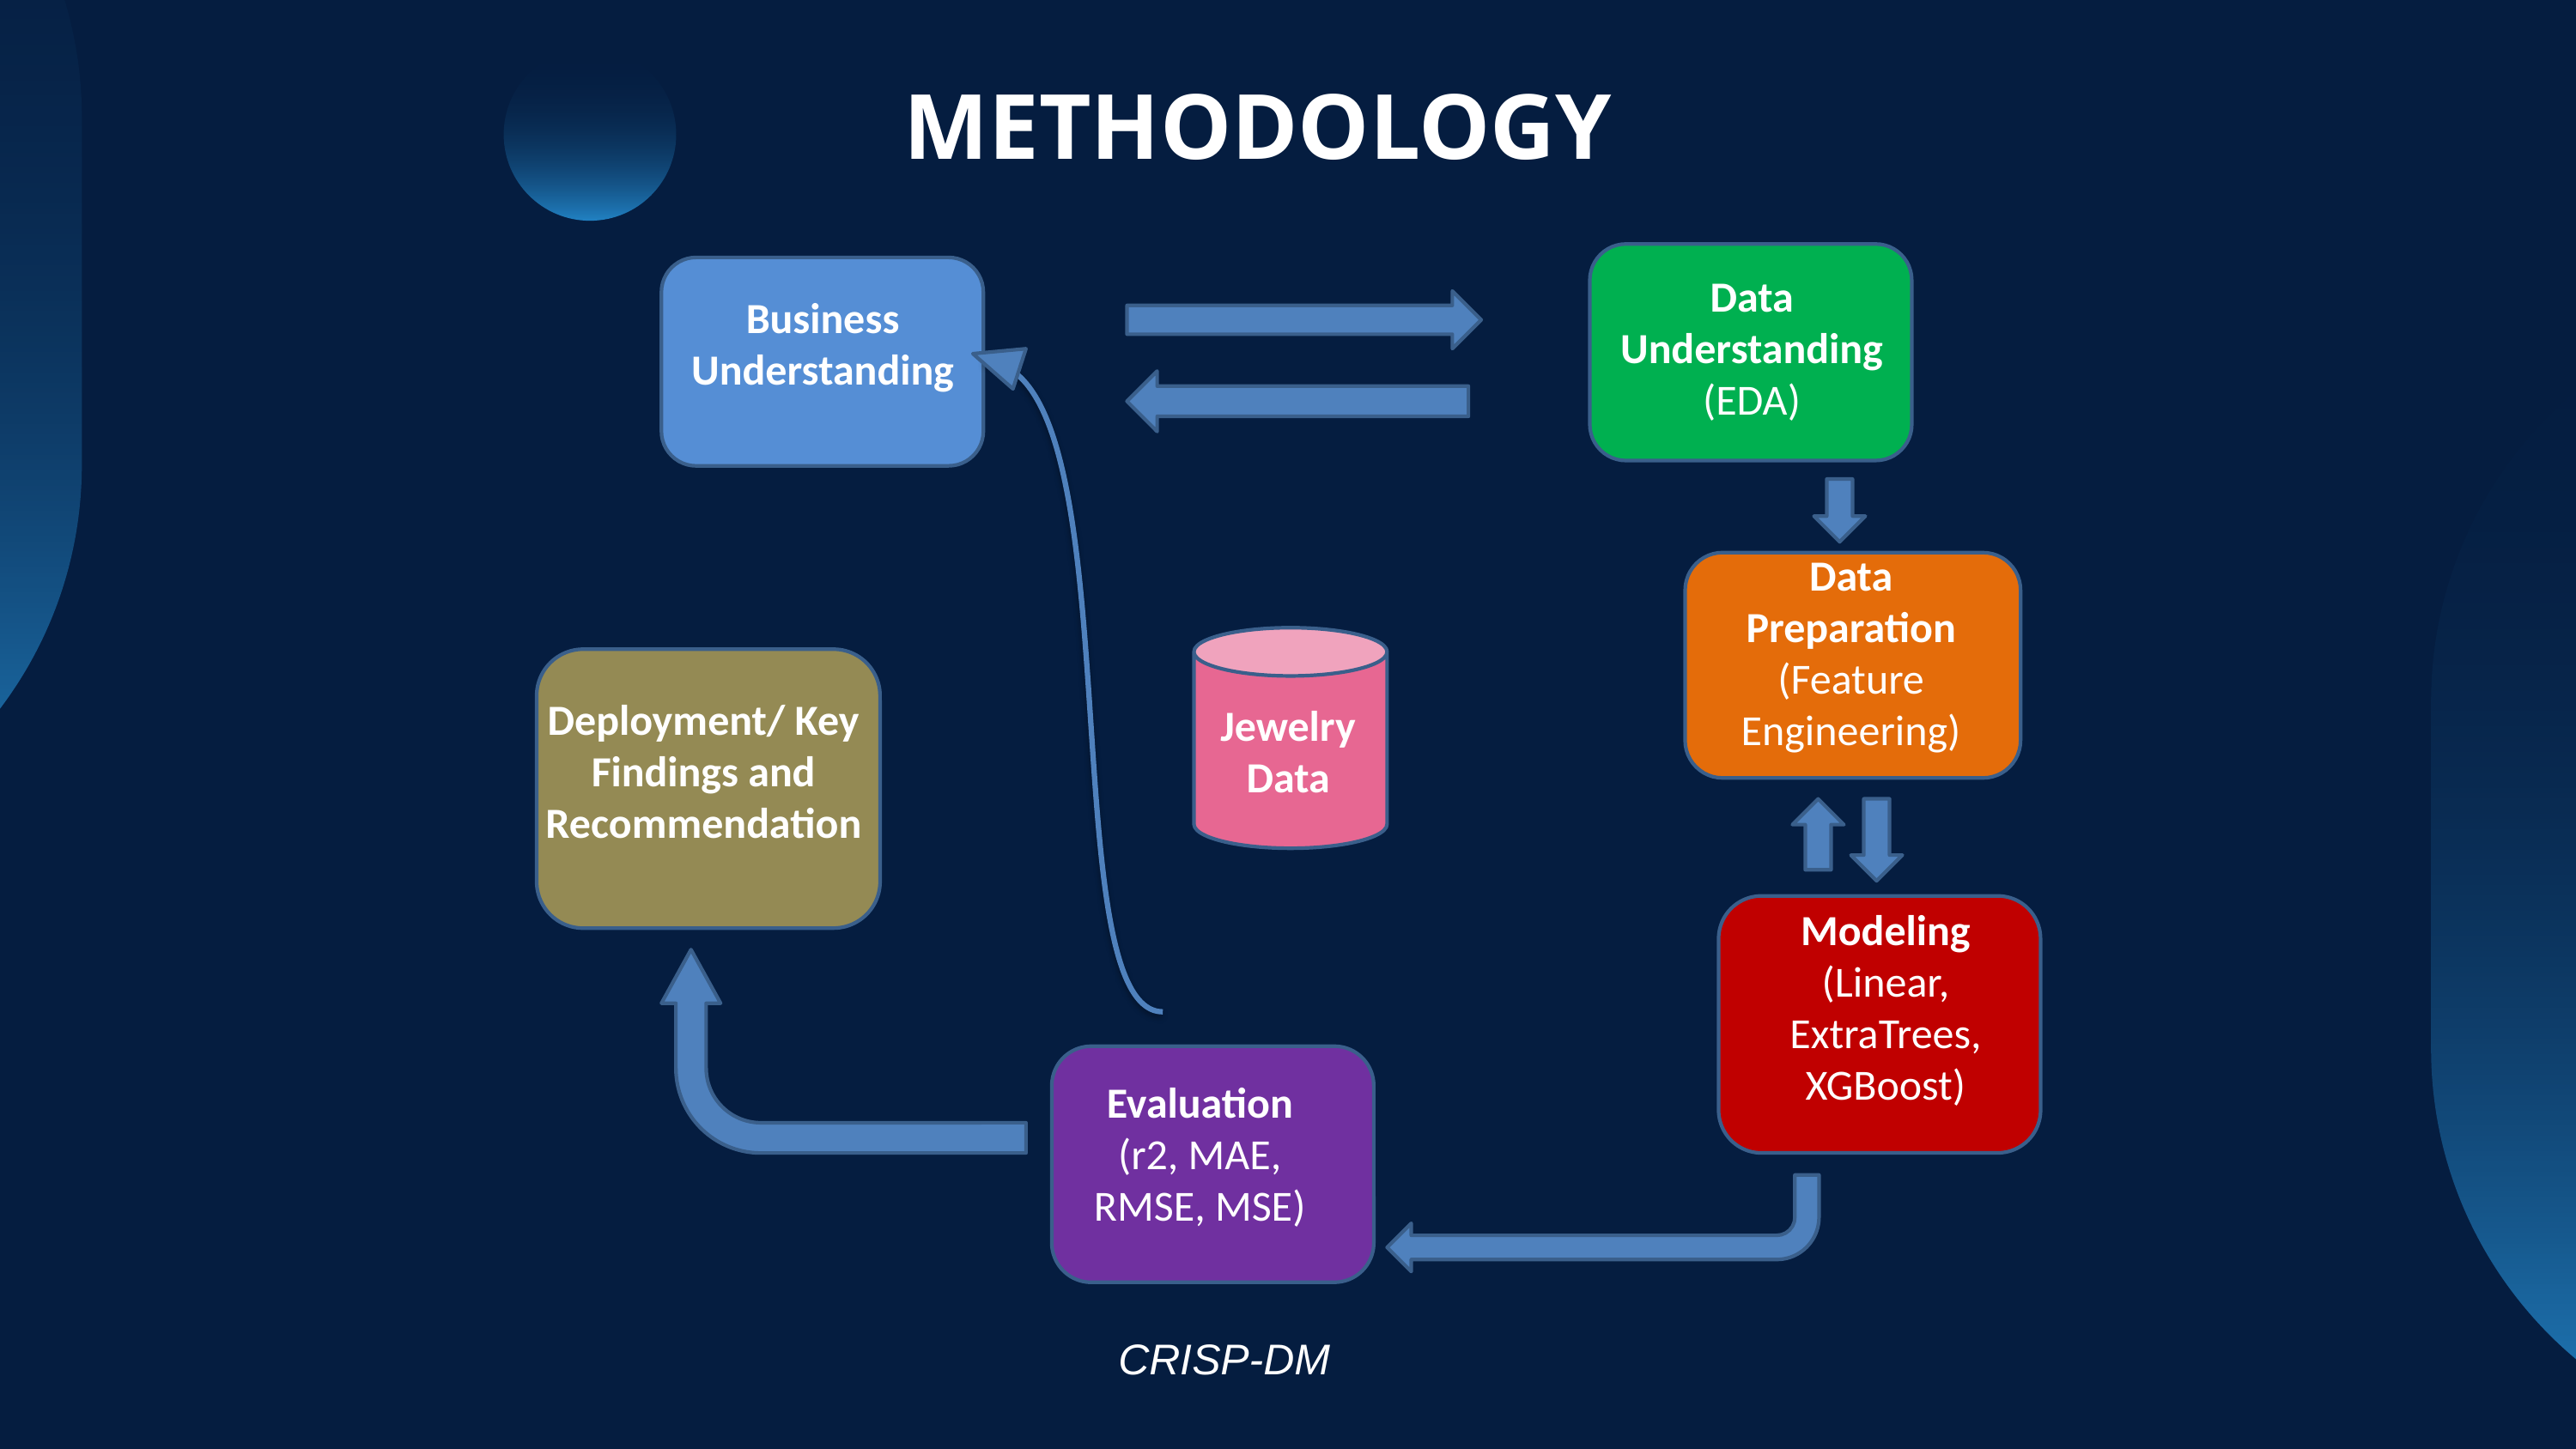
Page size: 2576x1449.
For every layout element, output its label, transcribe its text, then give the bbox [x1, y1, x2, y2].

text_box [1385, 1173, 1821, 1274]
text_box [659, 948, 1028, 1155]
text_box [1849, 797, 1905, 883]
text_box METHODOLOGY [903, 69, 1932, 178]
text_box CRISP-DM [1105, 1325, 1428, 1390]
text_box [2430, 295, 2576, 1449]
text_box [1049, 1044, 1376, 1284]
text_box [744, 593, 1402, 773]
text_box Jewelry Data [1202, 780, 1375, 808]
text_box [1716, 895, 2043, 1155]
text_box Deployment/ Key Findings and Recommendation [526, 685, 880, 853]
text_box [1812, 476, 1868, 544]
text_box [1790, 797, 1846, 872]
text_box [1192, 780, 1389, 851]
text_box Business Understanding [674, 284, 971, 400]
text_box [503, 47, 677, 221]
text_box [0, 0, 82, 870]
text_box [970, 347, 1028, 391]
text_box Modeling (Linear, ExtraTrees, XGBoost) [1750, 895, 2020, 1115]
text_box [1125, 369, 1471, 433]
text_box [1683, 550, 2023, 780]
text_box Data Preparation (Feature Engineering) [1716, 542, 1986, 761]
text_box [536, 647, 739, 685]
text_box [1588, 242, 1914, 463]
text_box [1125, 289, 1484, 351]
text_box Data Understanding (EDA) [1603, 262, 1900, 430]
text_box [659, 255, 986, 468]
text_box Evaluation (r2, MAE, RMSE, MSE) [1065, 1068, 1335, 1236]
text_box [534, 780, 883, 931]
